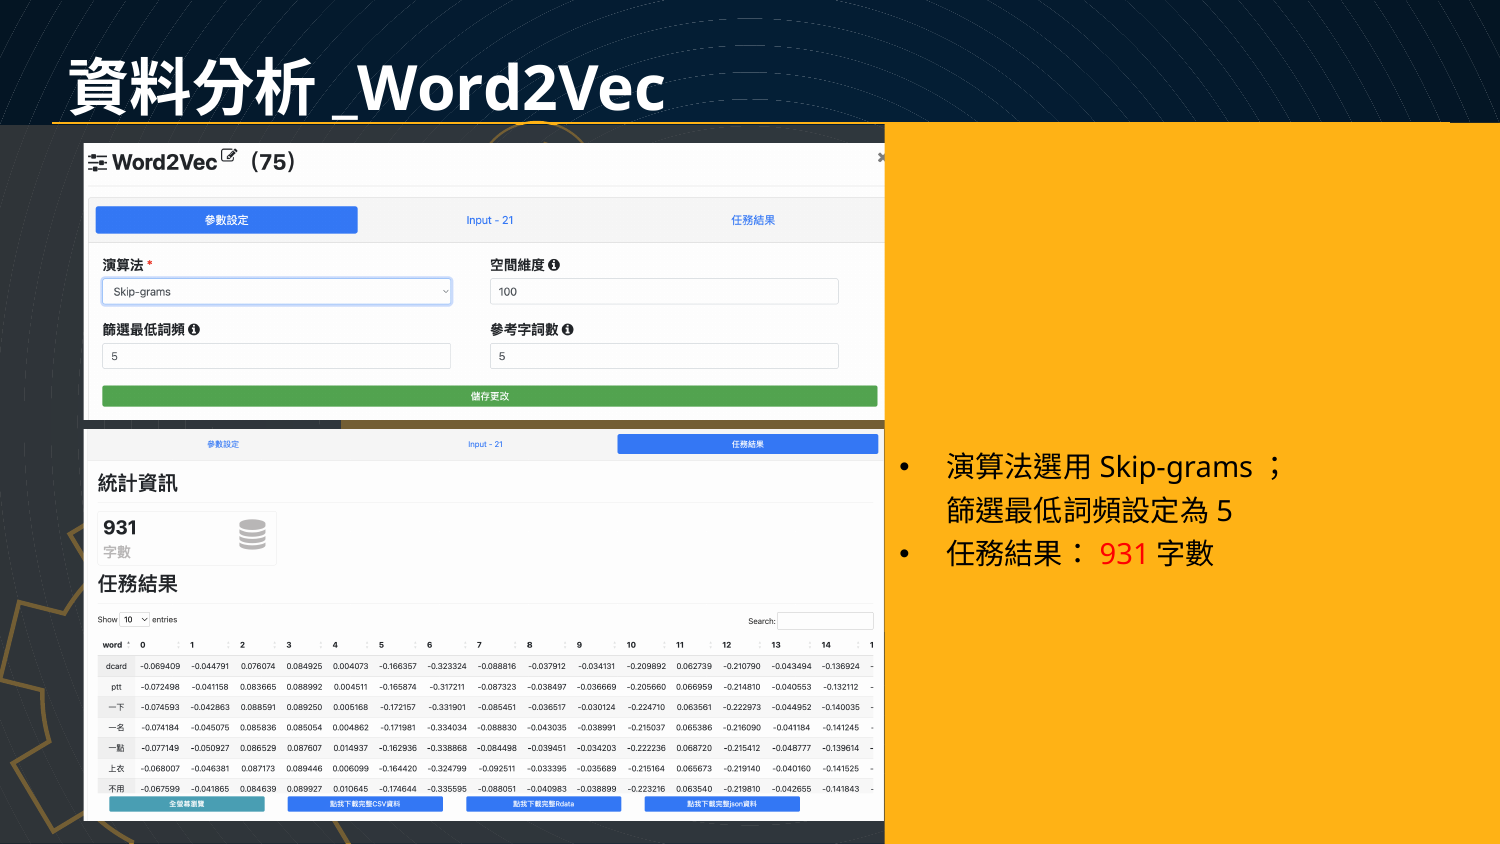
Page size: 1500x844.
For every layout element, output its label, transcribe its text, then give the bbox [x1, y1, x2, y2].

picture [83, 429, 884, 822]
picture [83, 142, 897, 420]
text_box 資料分析_Word2Vec [52, 0, 1026, 122]
text_box 資料分析_Word2Vec [52, 129, 882, 138]
text_box [0, 123, 882, 844]
text_box 演算法選用Skip-grams； 篩選最低詞頻設定為5 任務結果：931字數 [882, 121, 1500, 844]
